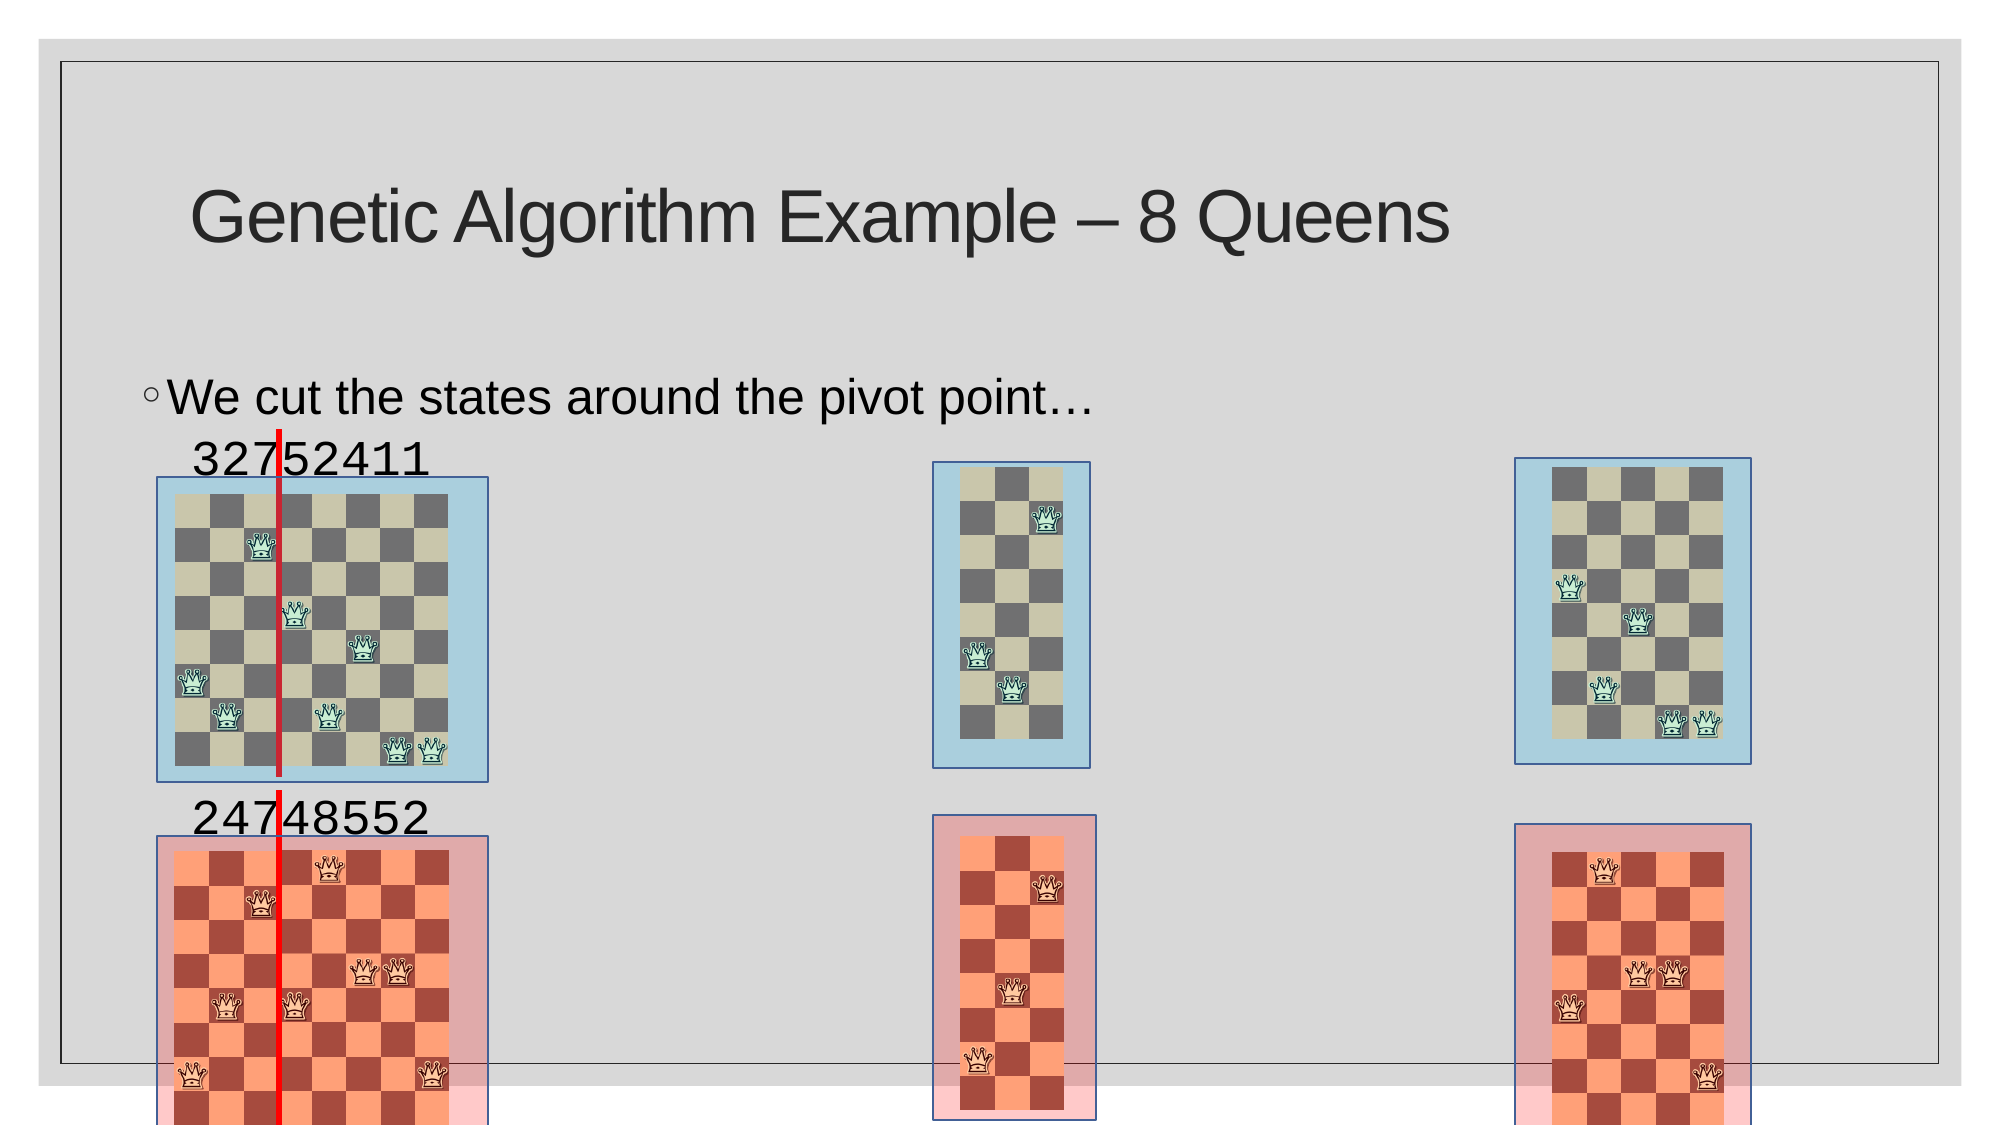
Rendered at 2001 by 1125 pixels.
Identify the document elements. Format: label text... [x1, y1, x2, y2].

text_box [1514, 457, 1752, 765]
picture [174, 850, 278, 1125]
list We cut the states around the pivot point… [121, 345, 1868, 977]
picture [280, 494, 448, 767]
picture [1552, 467, 1723, 739]
text_box [932, 461, 1091, 769]
picture [960, 836, 1064, 1111]
title Genetic Algorithm Example – 8 Queens [174, 105, 1825, 331]
text_box [156, 476, 489, 783]
text_box [1514, 823, 1752, 1125]
picture [1552, 852, 1724, 1125]
text_box [932, 814, 1097, 1121]
text_box 32752411 [176, 418, 446, 476]
text_box [283, 835, 489, 1125]
picture [960, 467, 1063, 739]
text_box [156, 835, 274, 1125]
picture [280, 850, 449, 1125]
text_box 24748552 [176, 783, 446, 835]
picture [175, 494, 279, 767]
